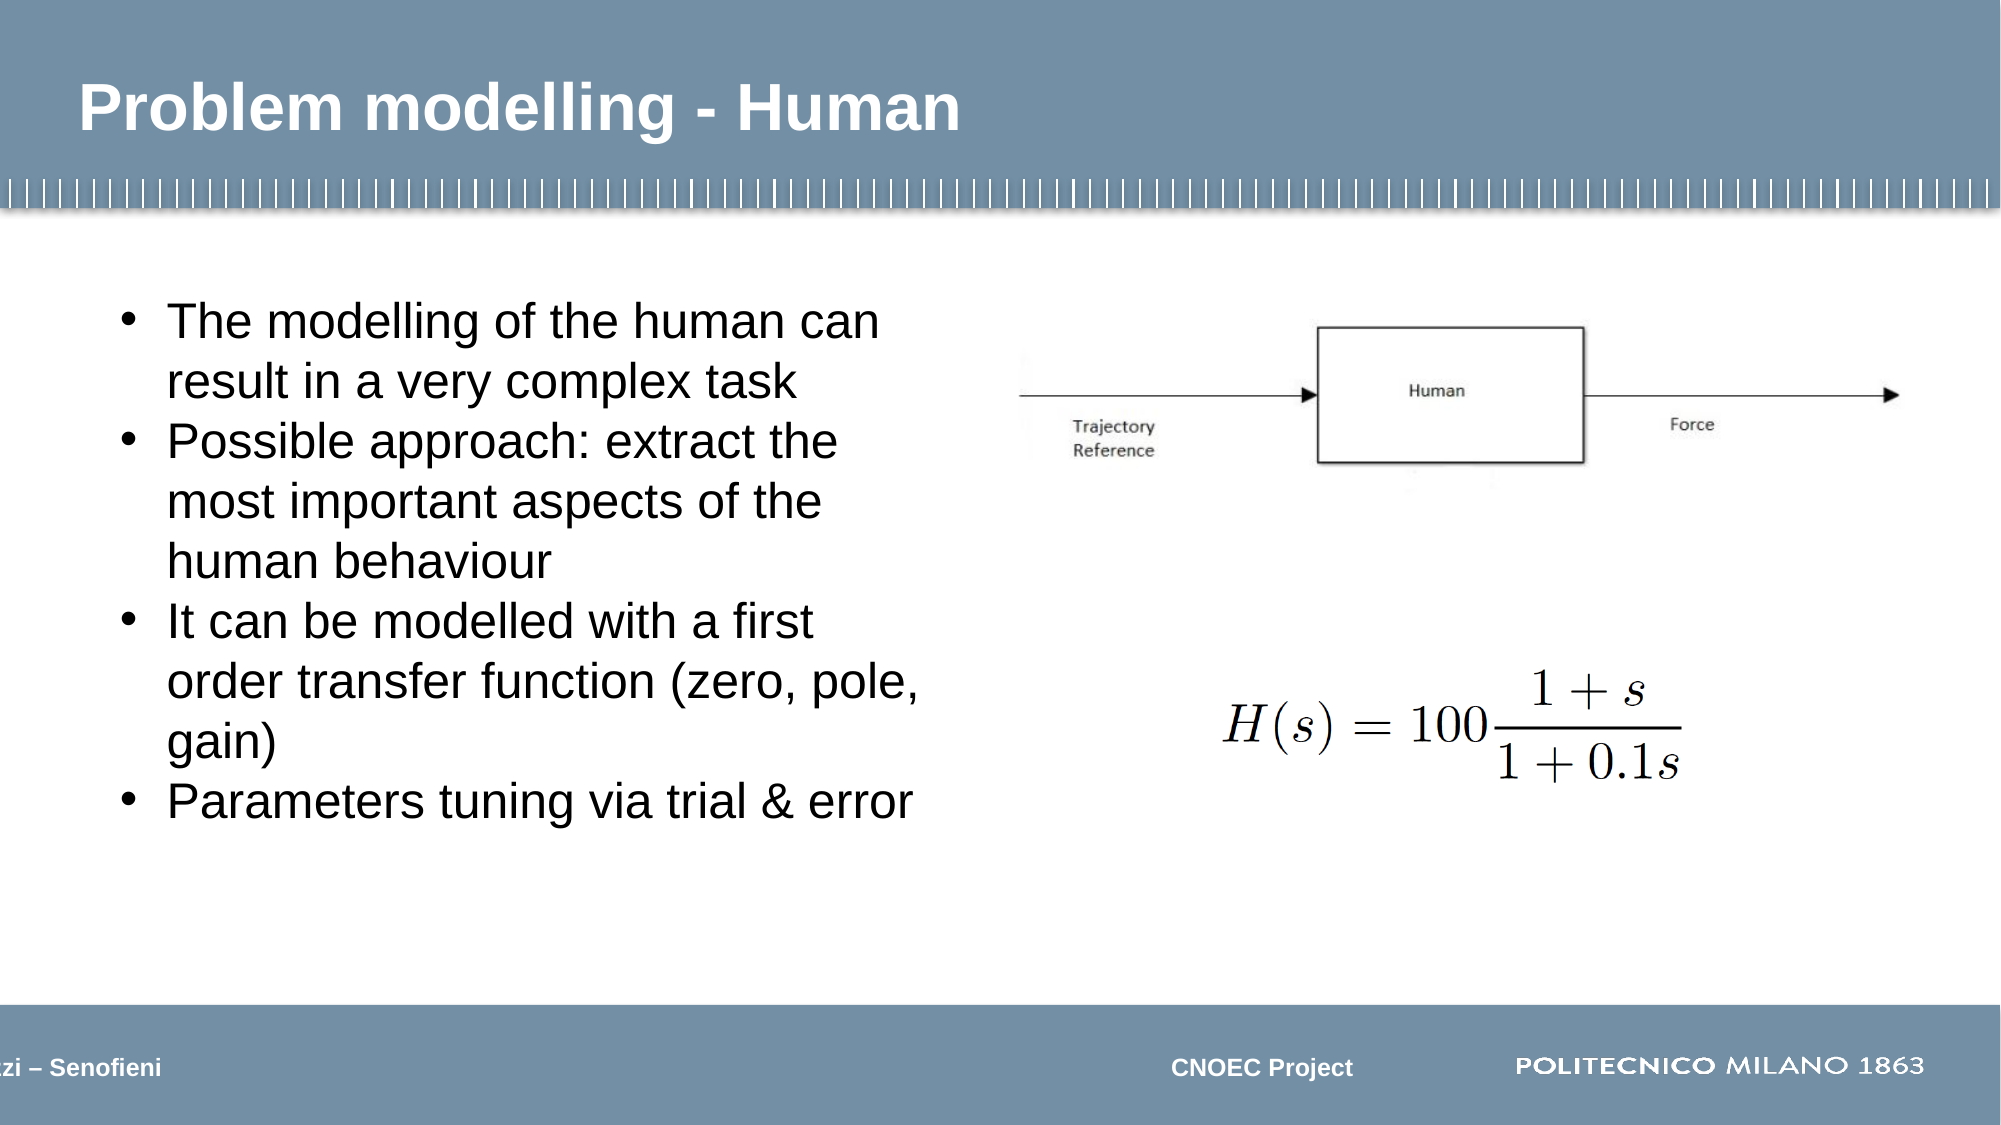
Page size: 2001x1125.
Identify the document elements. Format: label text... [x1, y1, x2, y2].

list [999, 269, 1932, 534]
title Problem modelling - Human [63, 35, 1940, 174]
picture [1174, 629, 1757, 825]
text_box The modelling of the human can result in a very complex task Possible approach: extract the most important aspects of the human behaviour It can be modelled with a first order transfer function (zero, pole, gain) Parameters tuning via trial & error [104, 281, 945, 836]
picture [1510, 1048, 1930, 1082]
